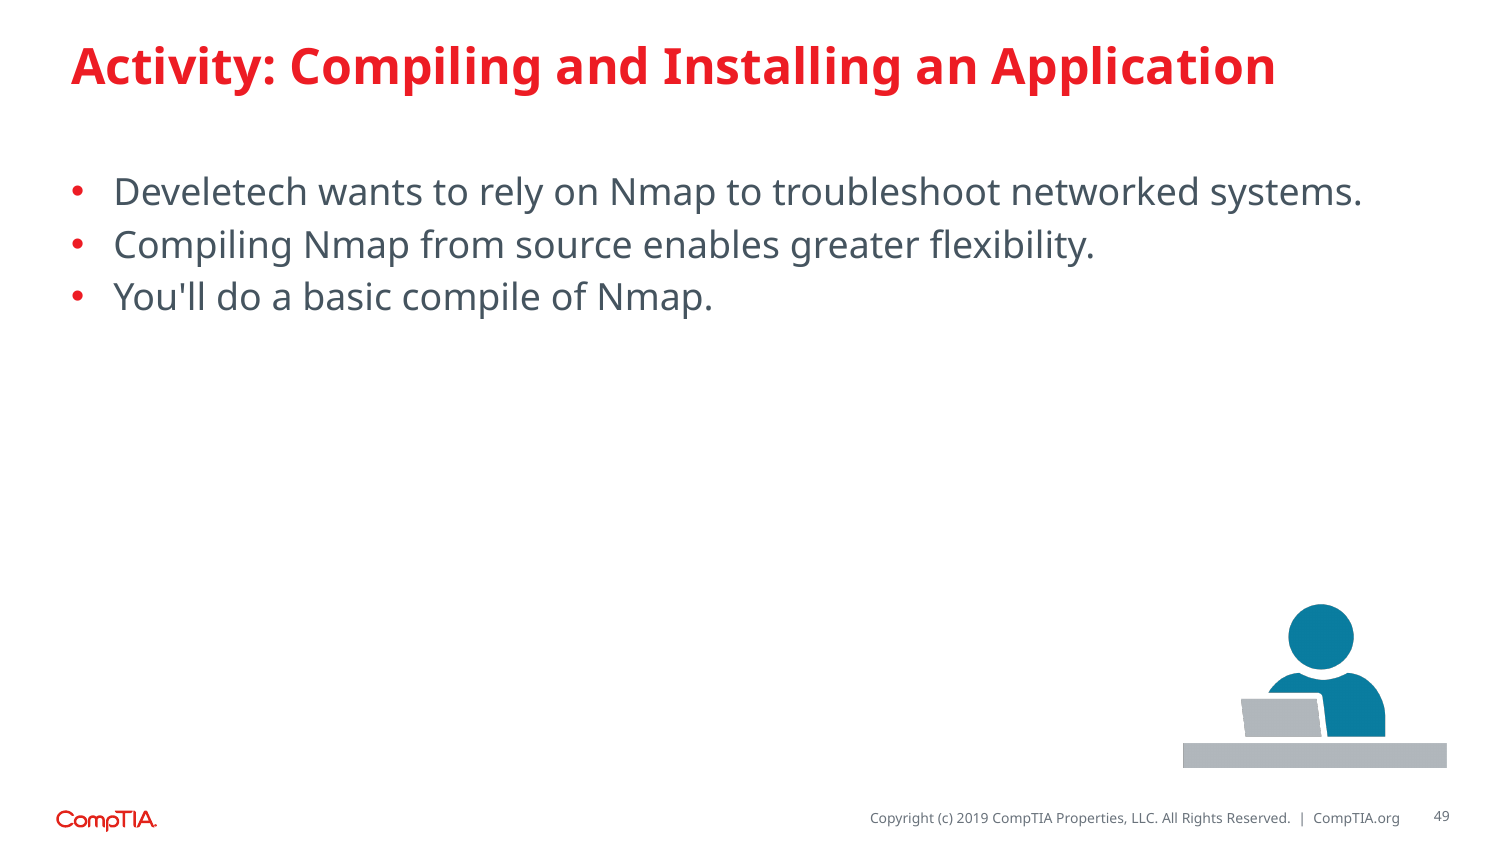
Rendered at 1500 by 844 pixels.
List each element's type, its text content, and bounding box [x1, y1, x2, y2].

title Activity: Compiling and Installing an Application [56, 12, 1350, 117]
slide_number 49 [1407, 800, 1450, 835]
list Develetech wants to rely on Nmap to troubleshoot networked systems. Compiling Nmap from source enables greater flexibility. You'll do a basic compile of Nmap. [56, 160, 1444, 768]
